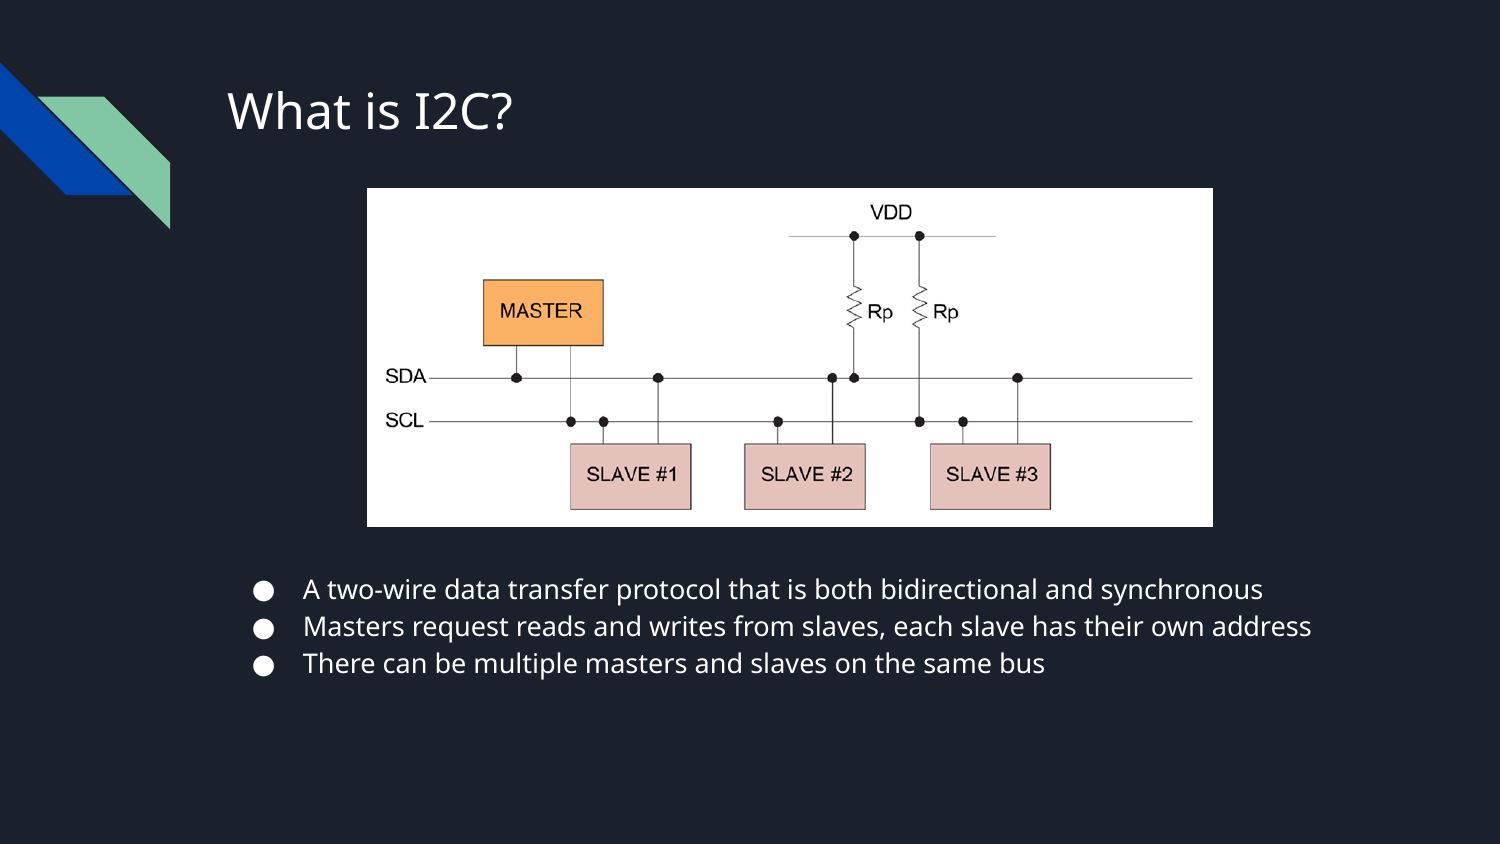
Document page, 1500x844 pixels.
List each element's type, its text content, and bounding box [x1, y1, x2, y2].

title What is I2C? [212, 64, 1368, 215]
picture [367, 188, 1213, 527]
list A two-wire data transfer protocol that is both bidirectional and synchronous Masters request reads and writes from slaves, each slave has their own address There can be multiple masters and slaves on the same bus [212, 552, 1368, 735]
